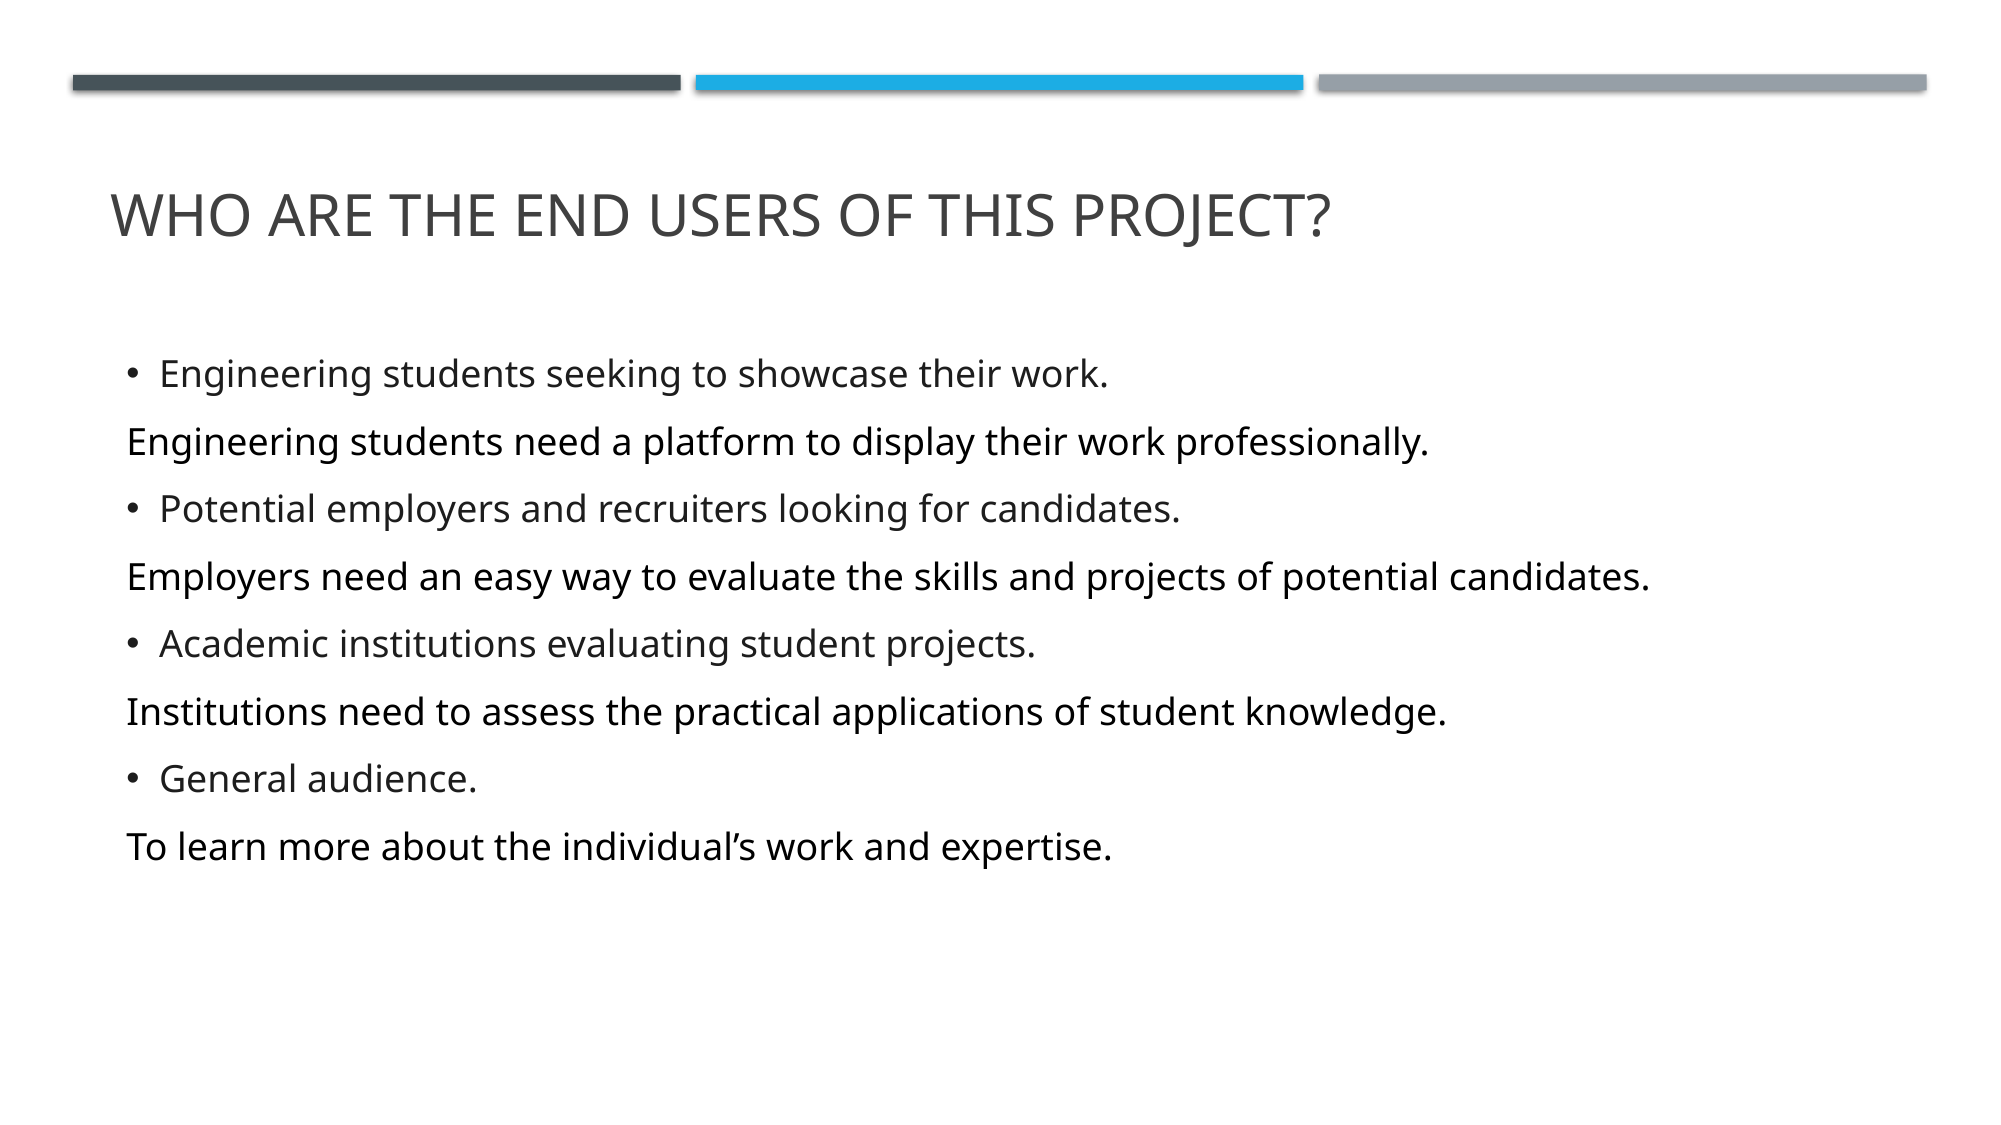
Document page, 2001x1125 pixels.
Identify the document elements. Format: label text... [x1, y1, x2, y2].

text_box Engineering students seeking to showcase their work. Engineering students need a platform to display their work professionally. Potential employers and recruiters looking for candidates. Employers need an easy way to evaluate the skills and projects of potential candidates. Academic institutions evaluating student projects. Institutions need to assess the practical applications of student knowledge. General audience. To learn more about the individual’s work and expertise. [111, 320, 1675, 920]
title WHO ARE THE END USERS of this project? [95, 115, 1905, 311]
